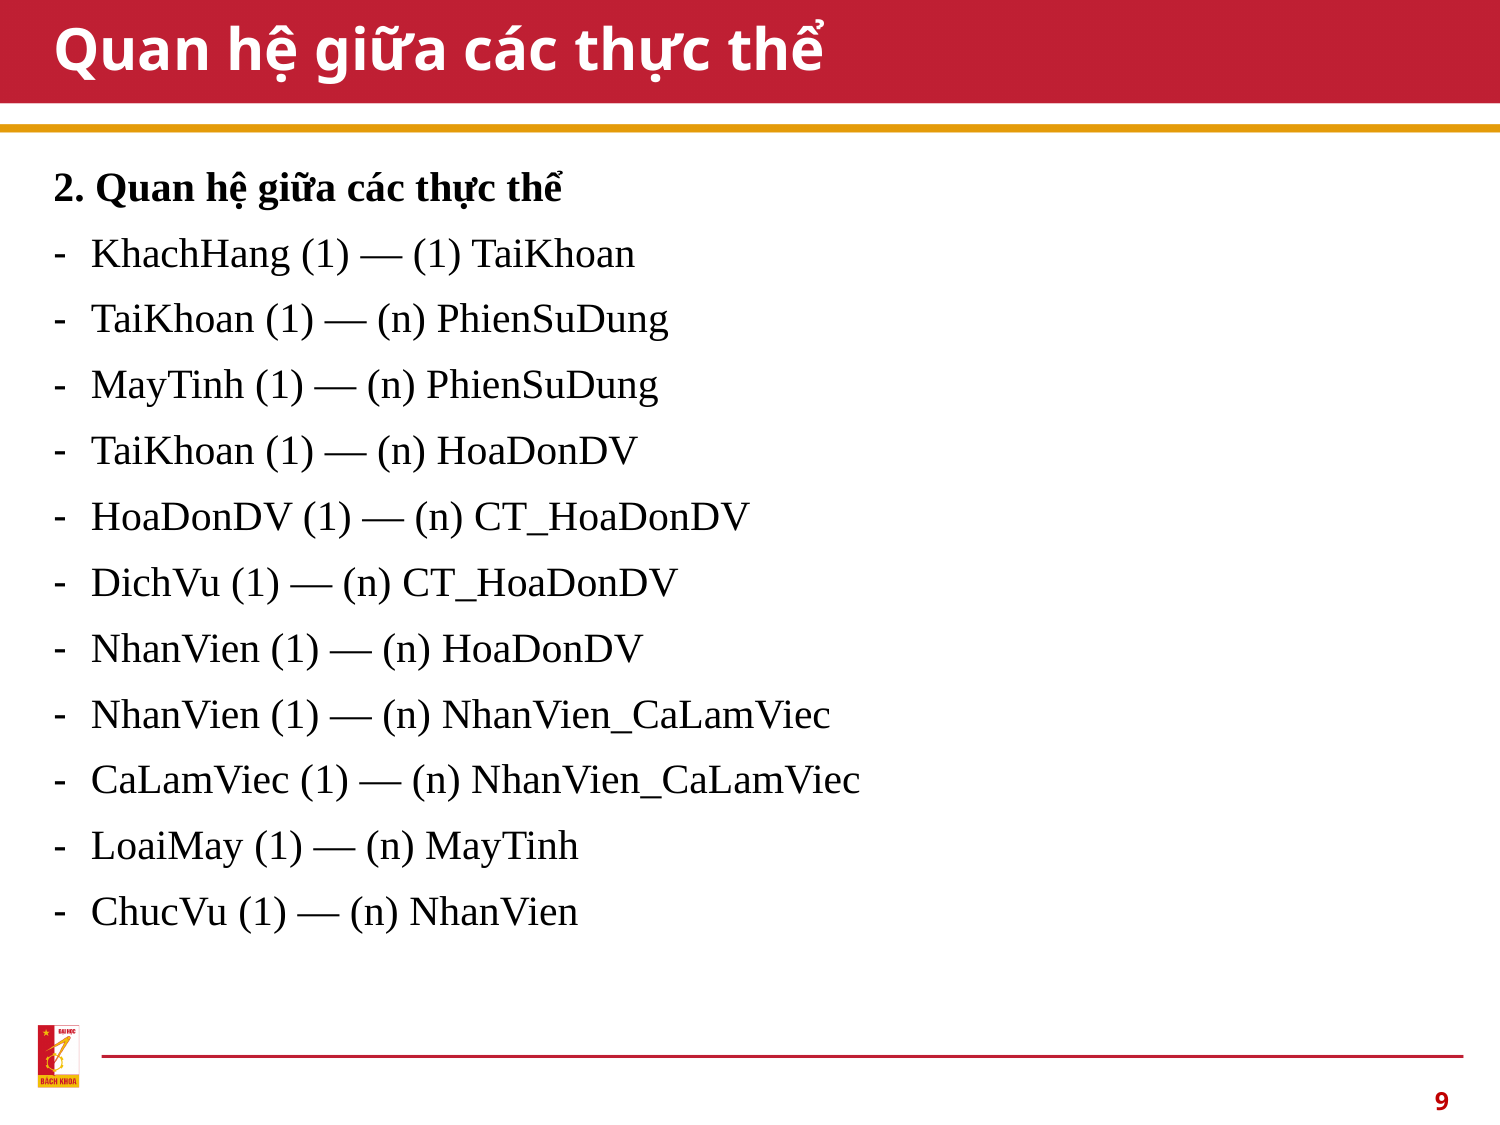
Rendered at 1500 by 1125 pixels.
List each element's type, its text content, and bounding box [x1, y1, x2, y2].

slide_number 9 [1126, 1078, 1464, 1125]
list 2. Quan hệ giữa các thực thể KhachHang (1) — (1) TaiKhoan TaiKhoan (1) — (n) PhienSuDung MayTinh (1) — (n) PhienSuDung TaiKhoan (1) — (n) HoaDonDV HoaDonDV (1) — (n) CT_HoaDonDV DichVu (1) — (n) CT_HoaDonDV NhanVien (1) — (n) HoaDonDV NhanVien (1) — (n) NhanVien_CaLamViec CaLamViec (1) — (n) NhanVien_CaLamViec LoaiMay (1) — (n) MayTinh ChucVu (1) — (n) NhanVien [38, 157, 1462, 1012]
title Quan hệ giữa các thực thể [38, 12, 1462, 87]
picture [0, 0, 1500, 1125]
